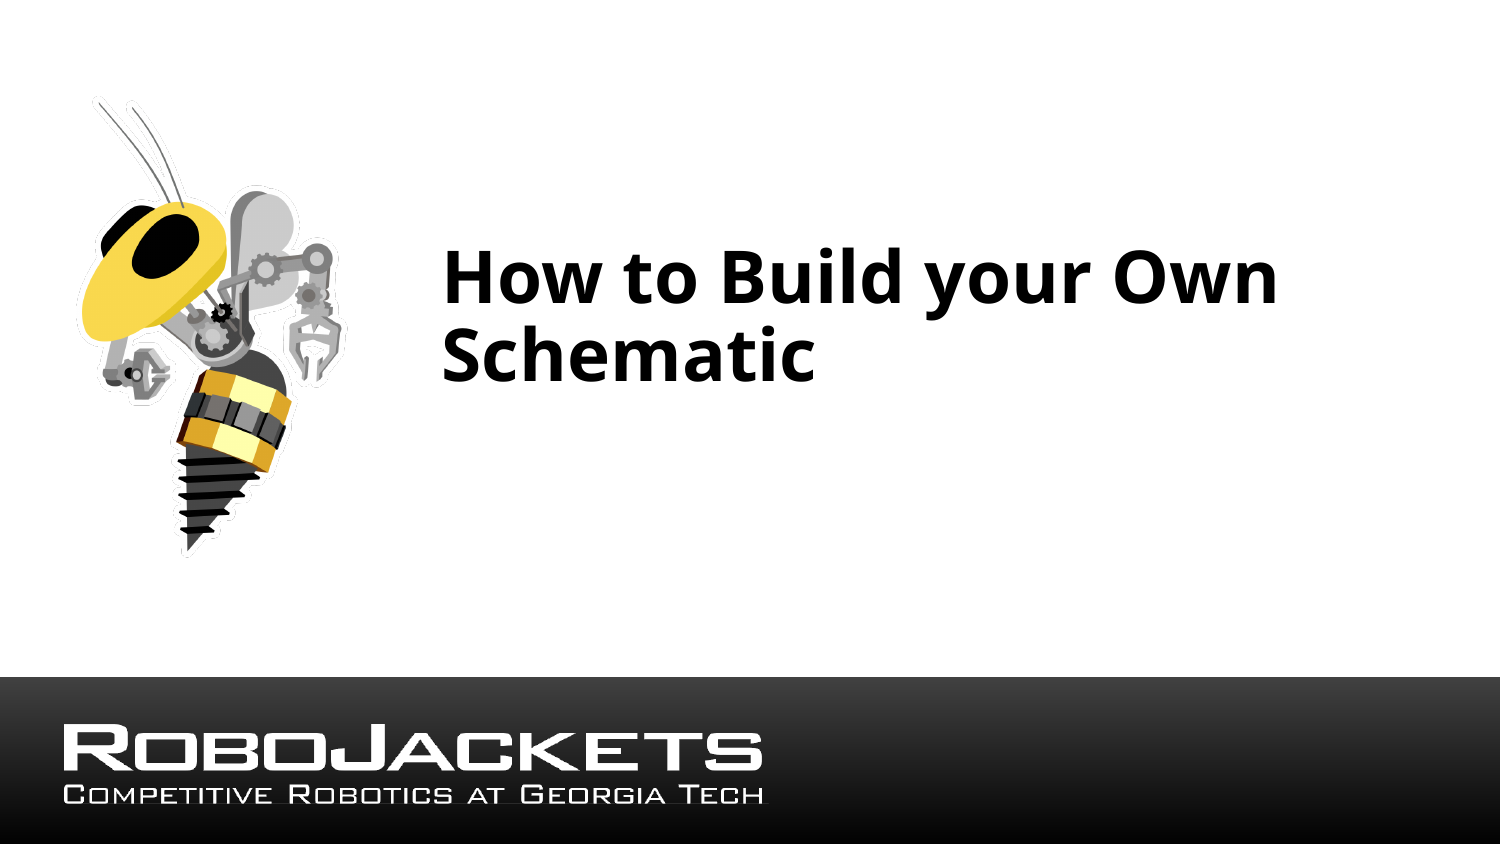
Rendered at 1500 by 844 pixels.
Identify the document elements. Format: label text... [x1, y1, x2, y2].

picture [64, 724, 769, 804]
title How to Build your Own Schematic [426, 301, 1421, 413]
picture [74, 94, 349, 559]
